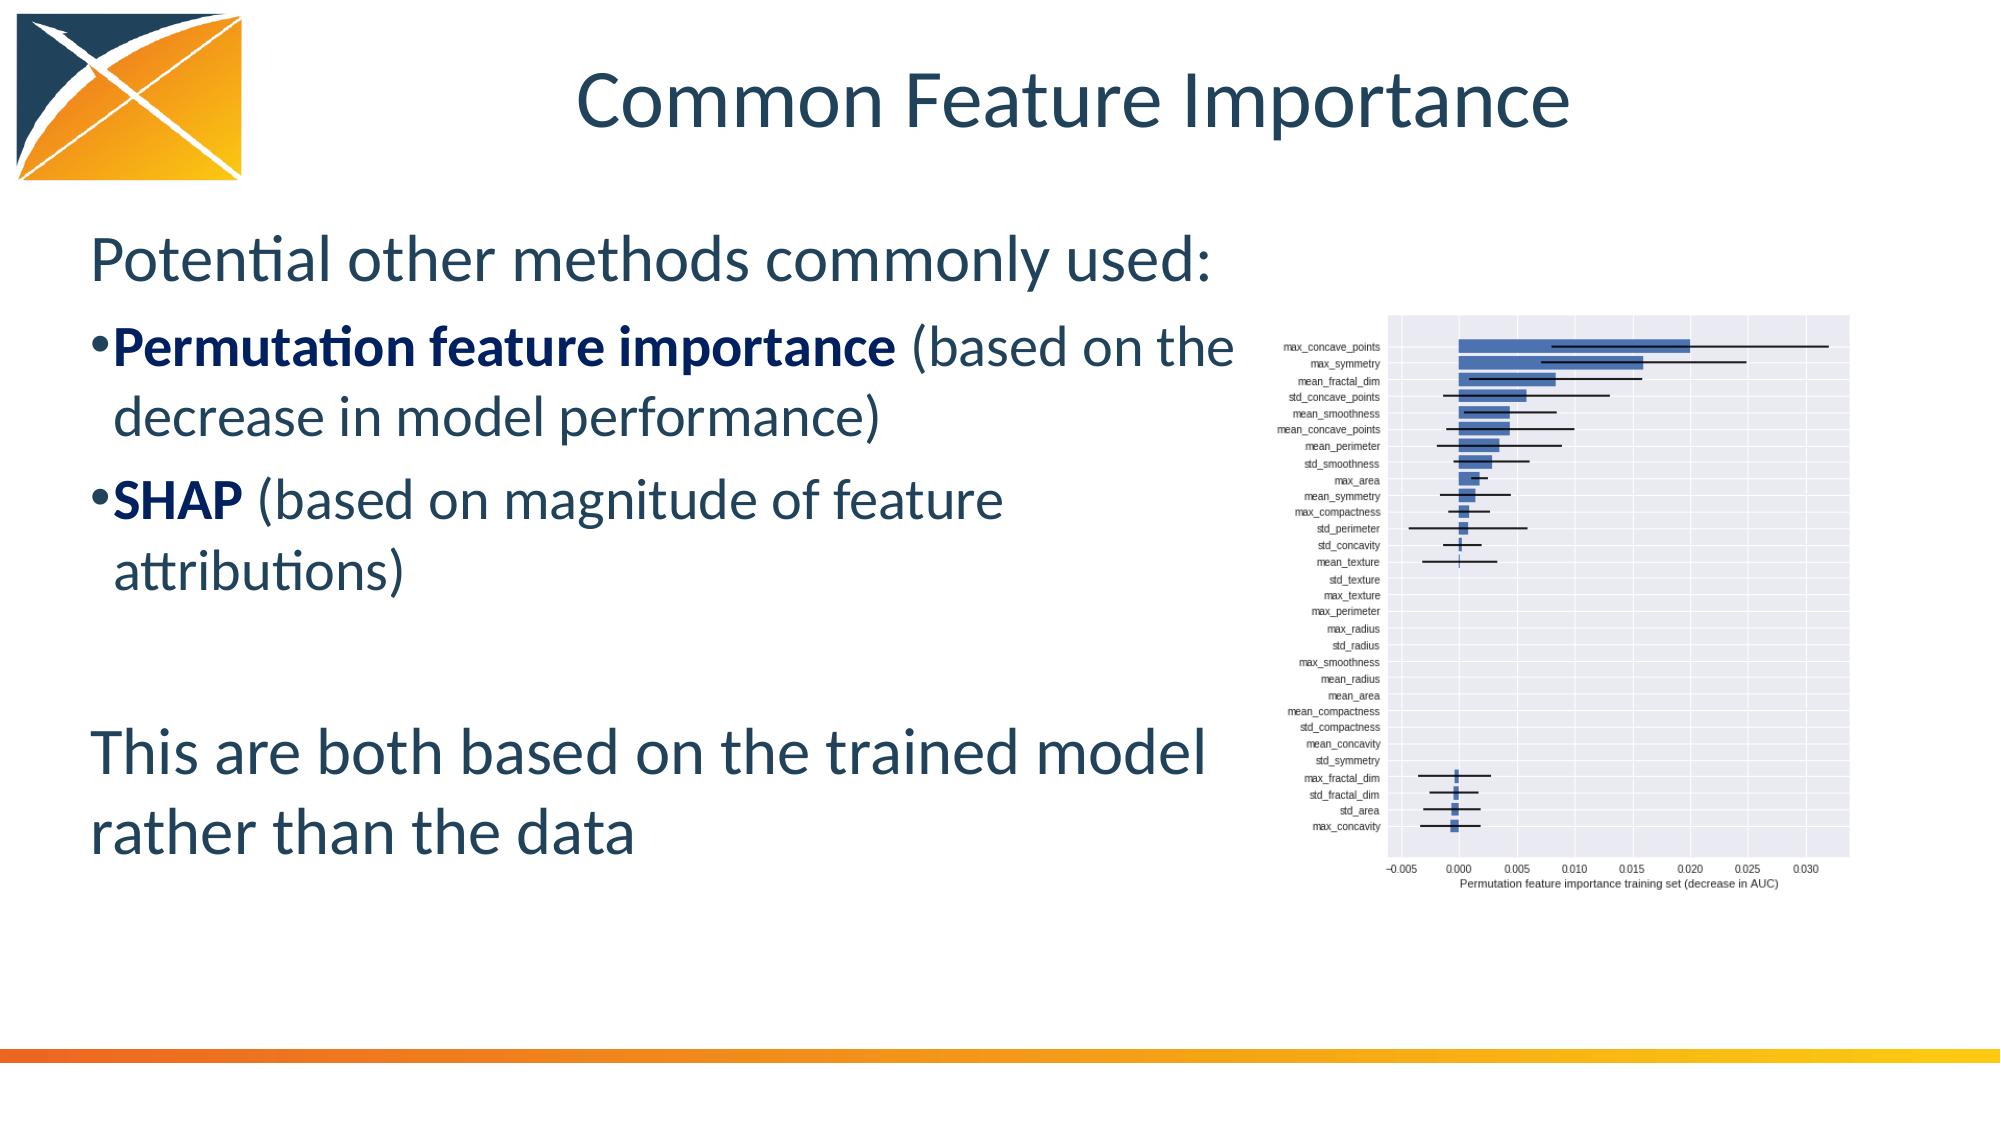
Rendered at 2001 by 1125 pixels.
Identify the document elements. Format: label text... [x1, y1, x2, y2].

picture [1269, 308, 1858, 897]
list Potential other methods commonly used: Permutation feature importance (based on the decrease in model performance) SHAP (based on magnitude of feature attributions) This are both based on the trained model rather than the data [42, 200, 1270, 1005]
picture [0, 0, 274, 200]
title Common Feature Importance [249, 24, 1900, 163]
